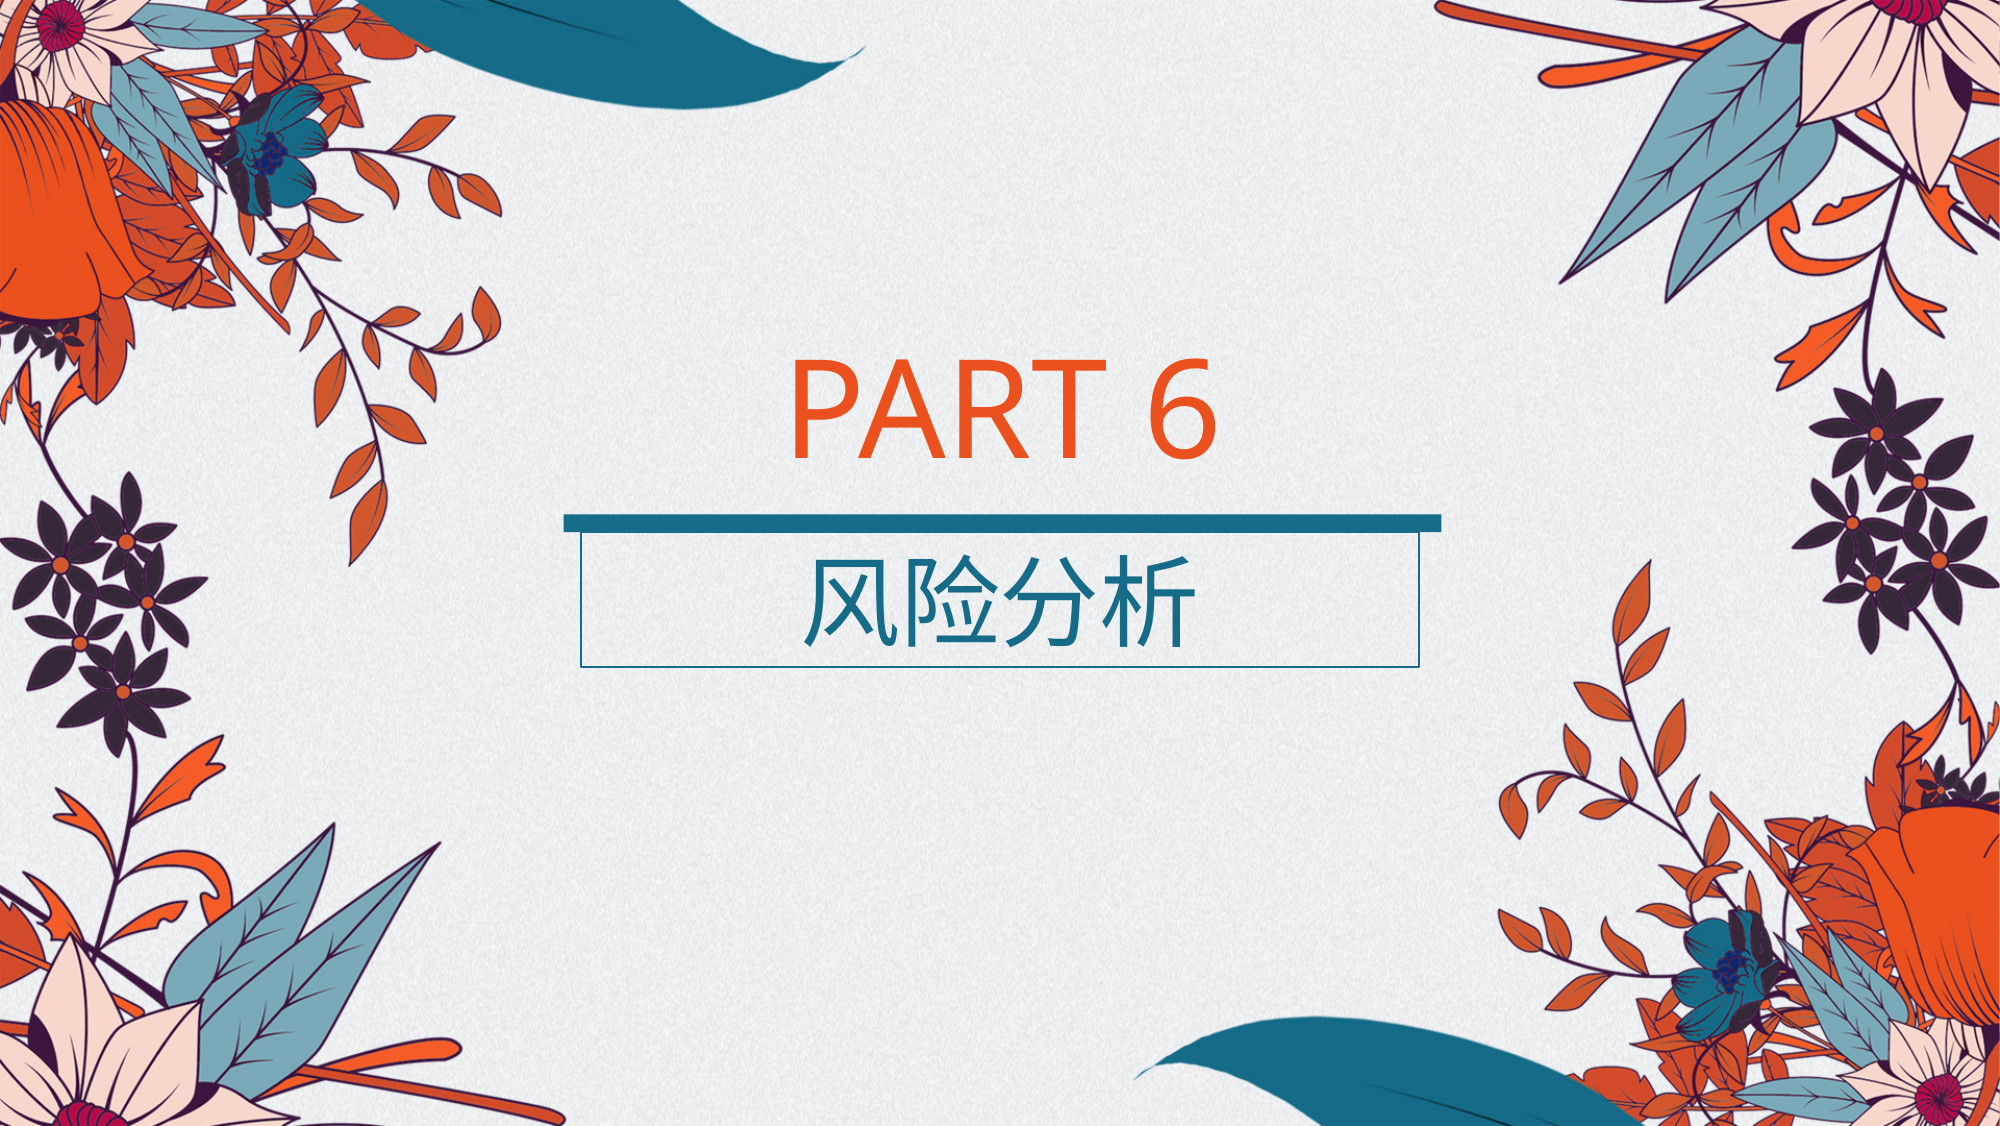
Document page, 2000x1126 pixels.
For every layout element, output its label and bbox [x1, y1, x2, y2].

text_box [563, 514, 1442, 669]
picture [0, 0, 2000, 1126]
